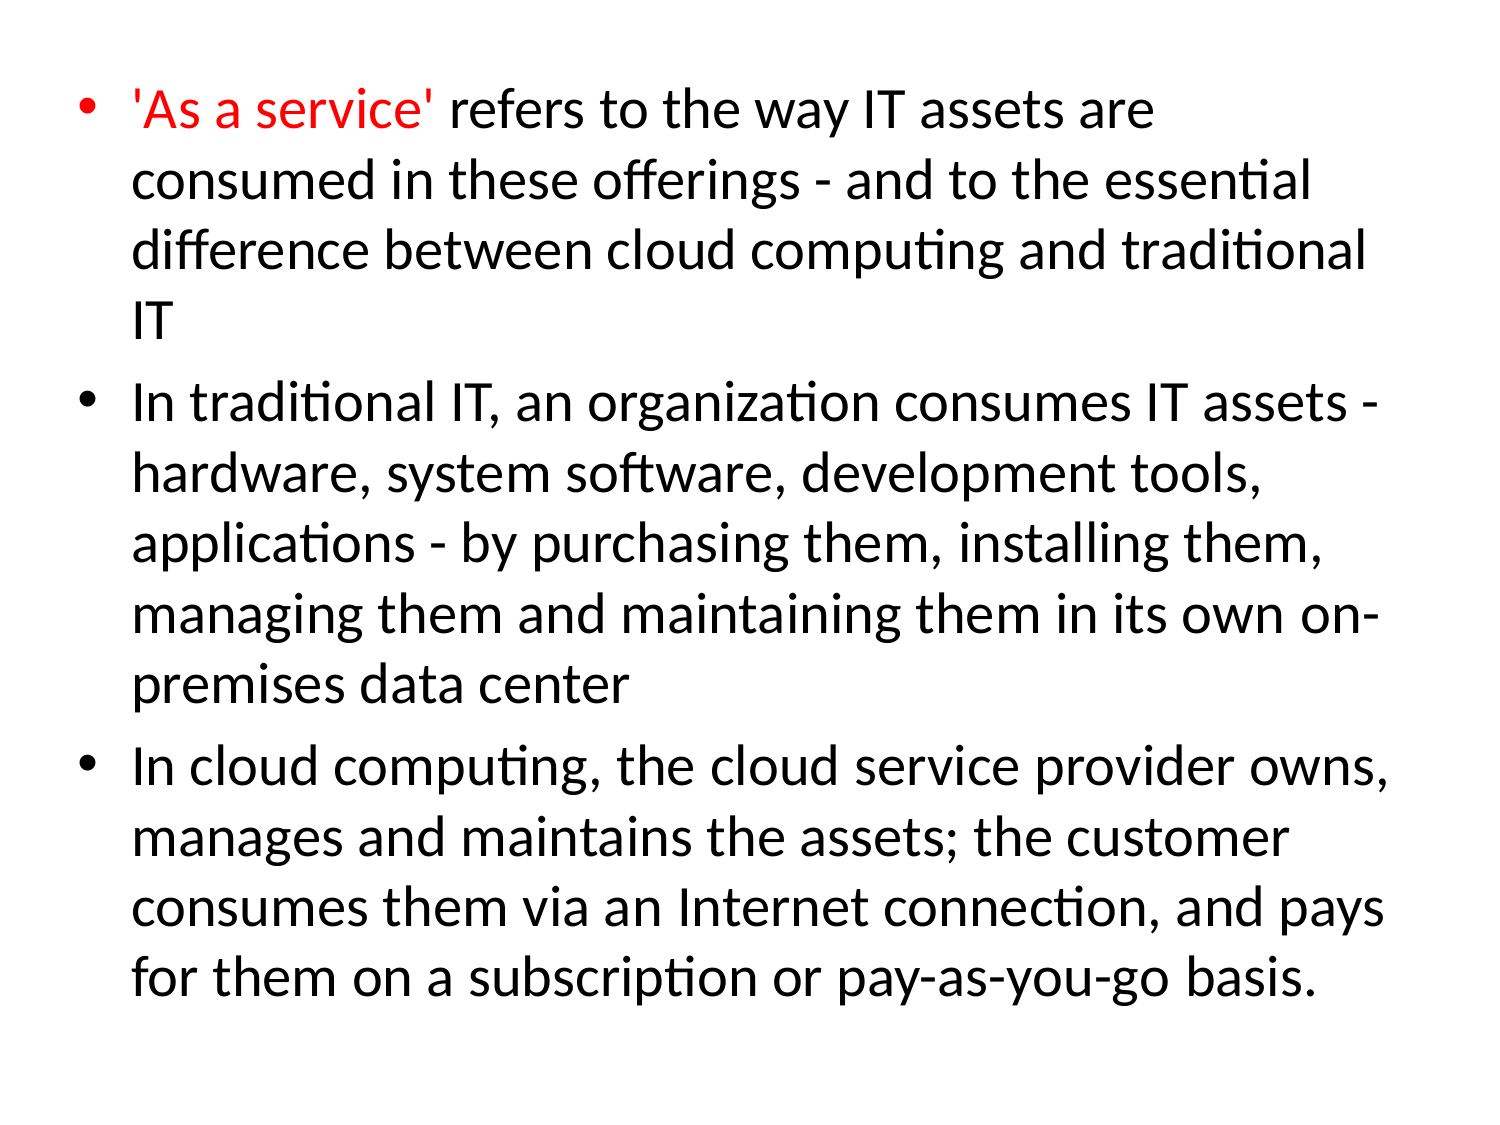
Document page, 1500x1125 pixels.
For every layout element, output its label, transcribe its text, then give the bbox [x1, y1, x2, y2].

list 'As a service' refers to the way IT assets are consumed in these offerings - and to the essential difference between cloud computing and traditional IT In traditional IT, an organization consumes IT assets - hardware, system software, development tools, applications - by purchasing them, installing them, managing them and maintaining them in its own on-premises data center In cloud computing, the cloud service provider owns, manages and maintains the assets; the customer consumes them via an Internet connection, and pays for them on a subscription or pay-as-you-go basis. [62, 62, 1413, 1075]
